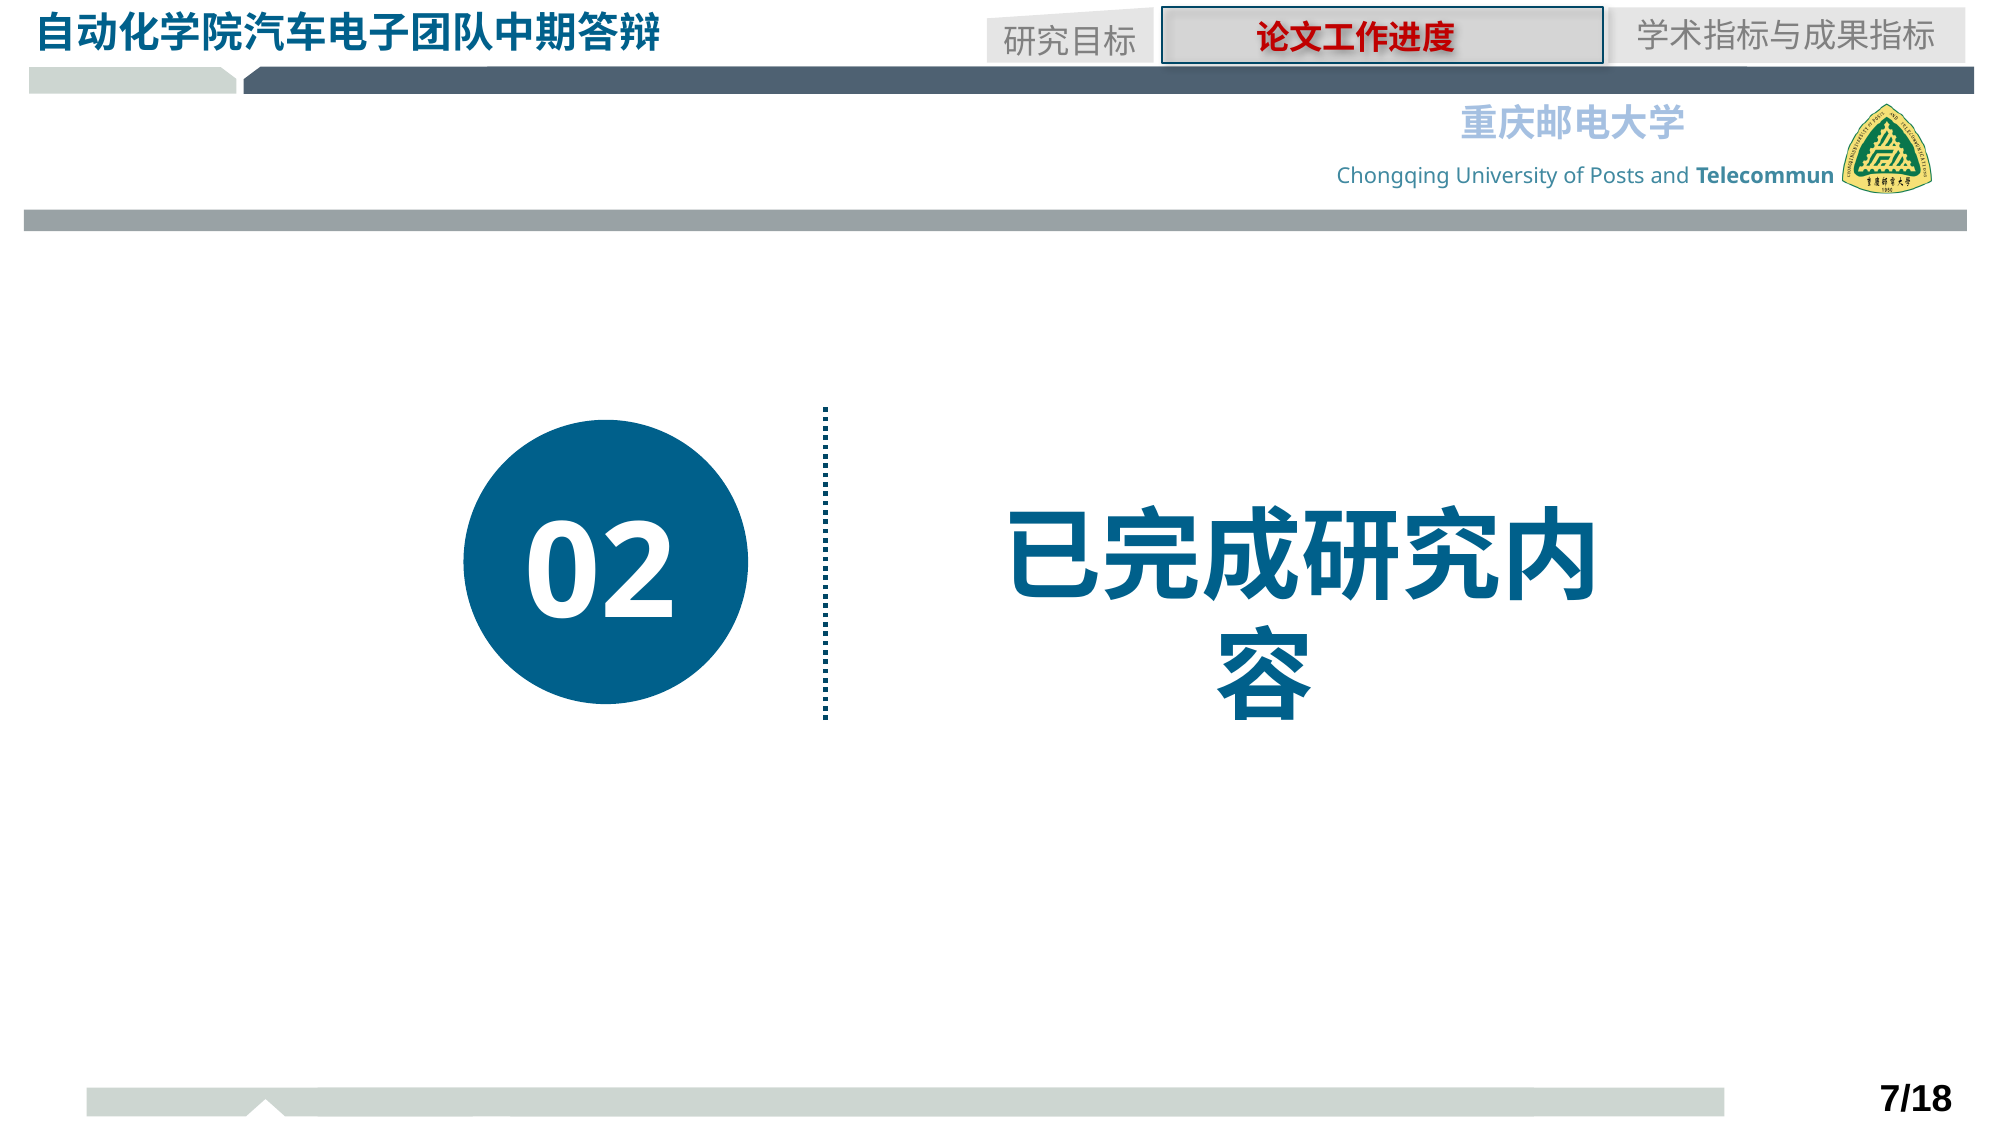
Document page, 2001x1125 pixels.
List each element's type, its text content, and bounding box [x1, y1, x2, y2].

text_box [1160, 5, 1606, 65]
text_box 论文工作进度 [1241, 8, 1525, 64]
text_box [1608, 6, 1966, 64]
text_box 已完成研究内容 [894, 481, 1635, 622]
picture [1836, 103, 1937, 194]
text_box 研究目标 [984, 5, 1156, 65]
text_box [461, 417, 751, 707]
text_box 02 [524, 484, 678, 645]
